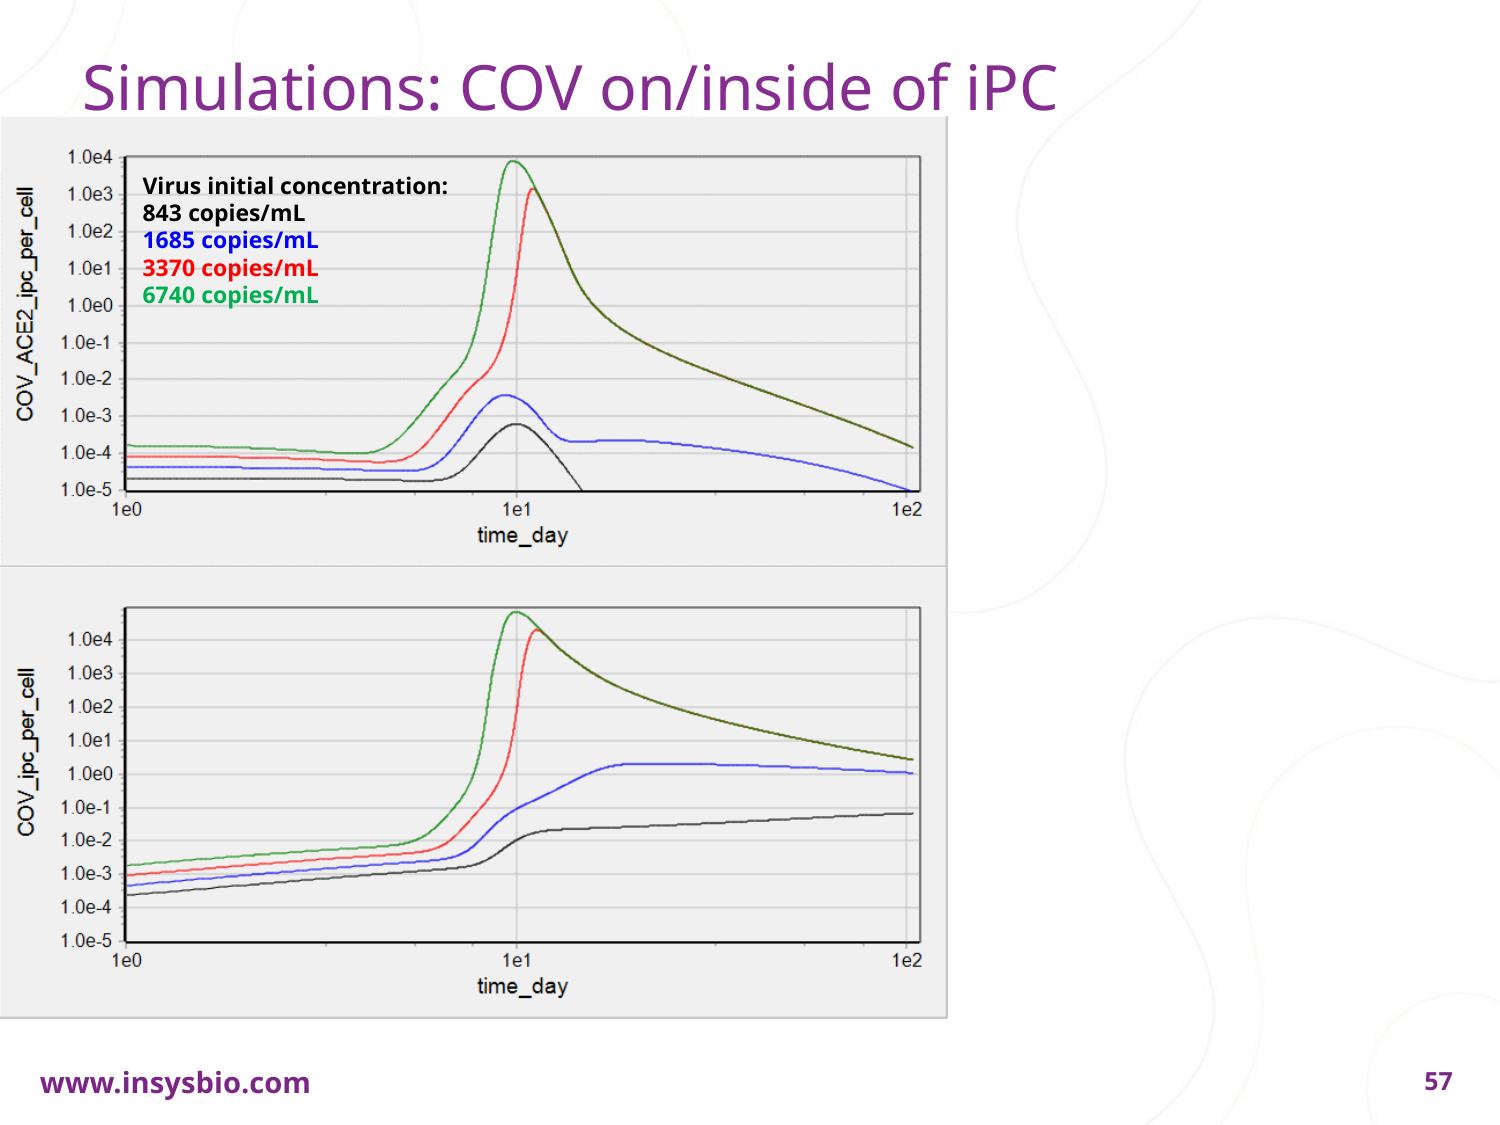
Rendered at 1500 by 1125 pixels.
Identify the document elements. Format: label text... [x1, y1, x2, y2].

picture [0, 116, 948, 1019]
title Simulations: COV on/inside of iPC [67, 48, 1434, 132]
slide_number 57 [1130, 1052, 1468, 1113]
